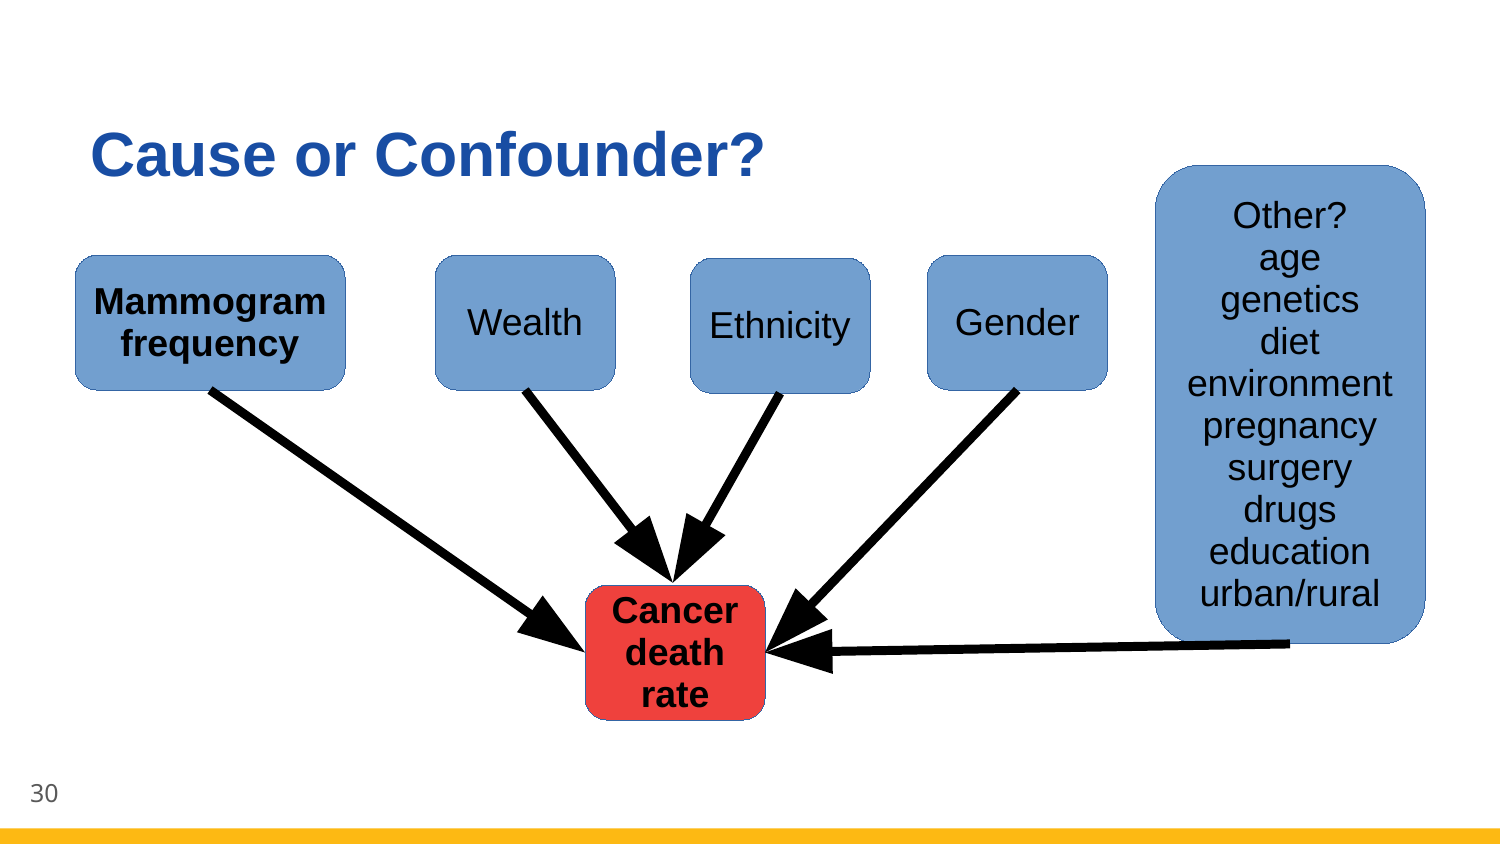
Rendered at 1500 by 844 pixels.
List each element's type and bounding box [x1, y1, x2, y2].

title [75, 0, 1425, 197]
